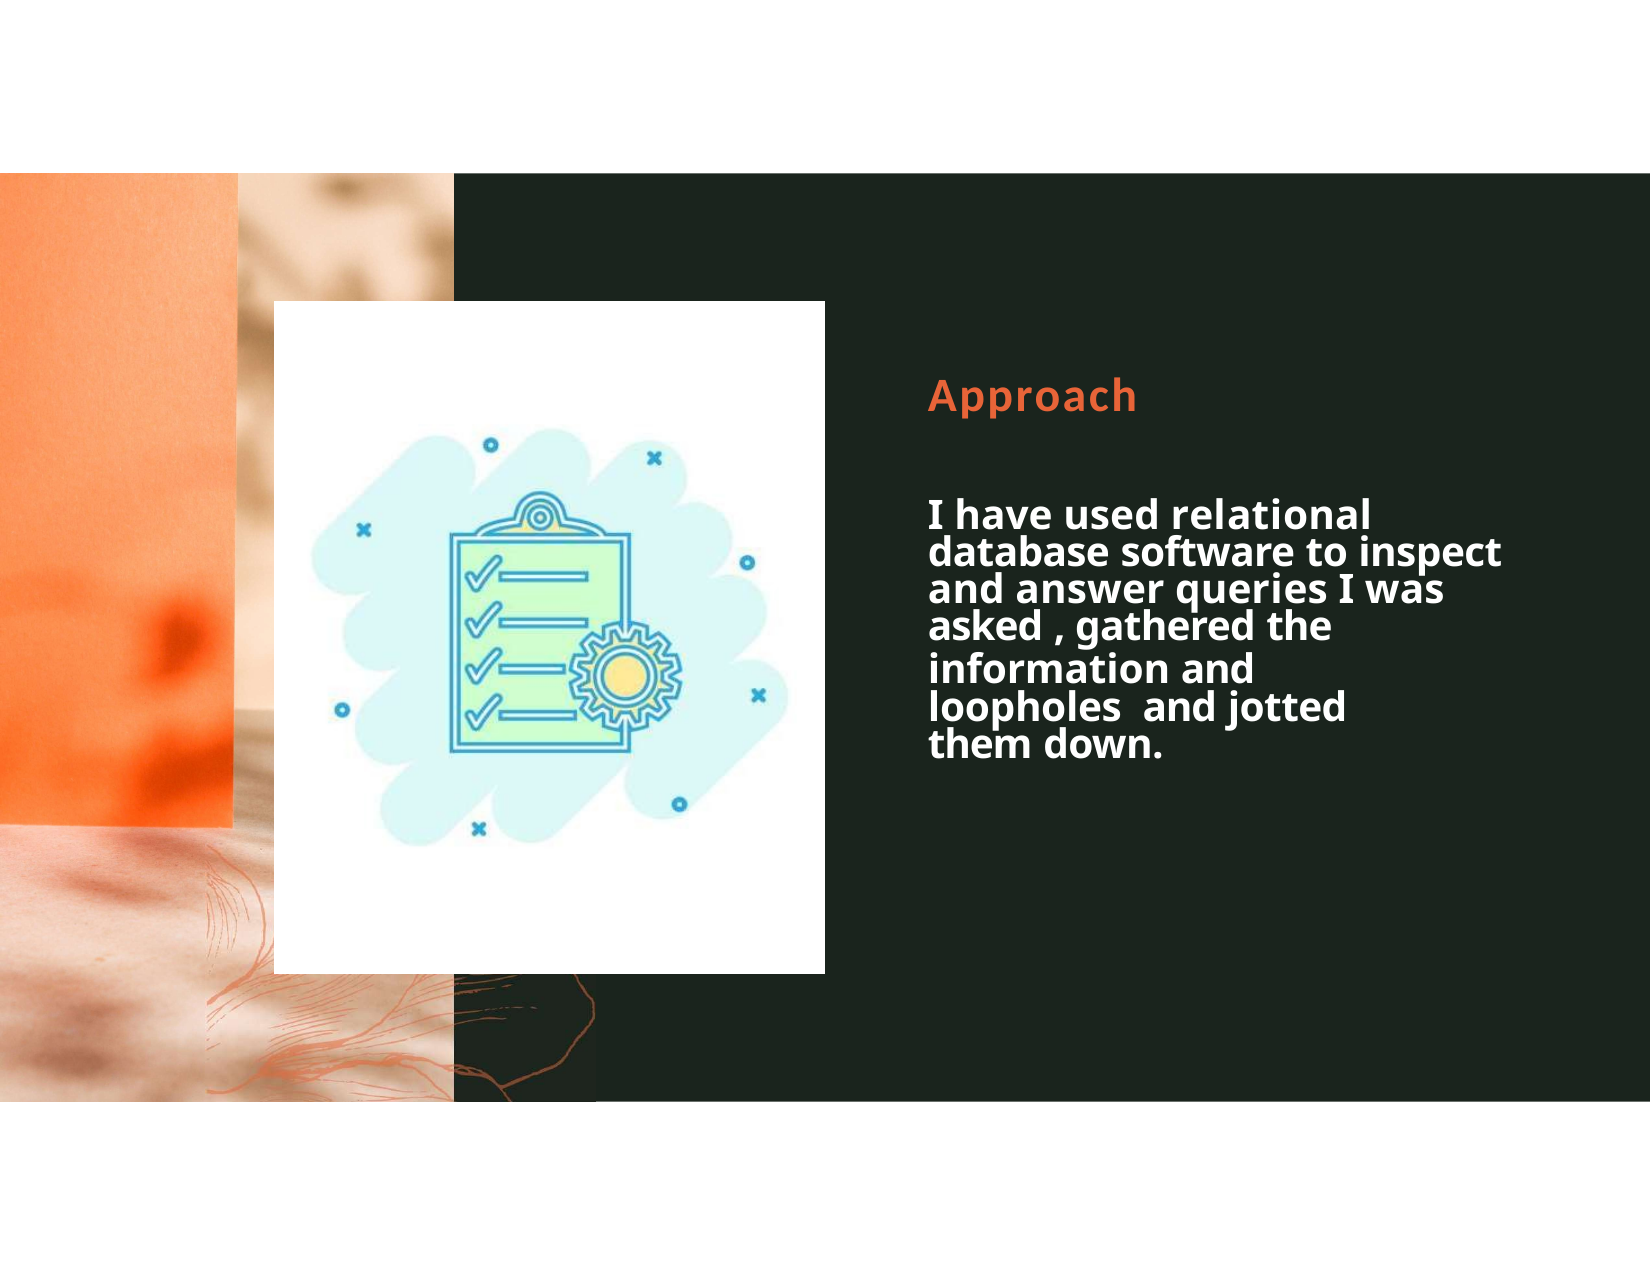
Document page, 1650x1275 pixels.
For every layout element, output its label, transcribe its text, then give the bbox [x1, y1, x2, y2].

text_box I have used relational database software to inspect and answer queries I was asked , gathered the information and loopholes and jotted them down. [925, 491, 1504, 766]
title Approach [925, 360, 1144, 577]
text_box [0, 173, 826, 1102]
text_box [826, 173, 1650, 1102]
